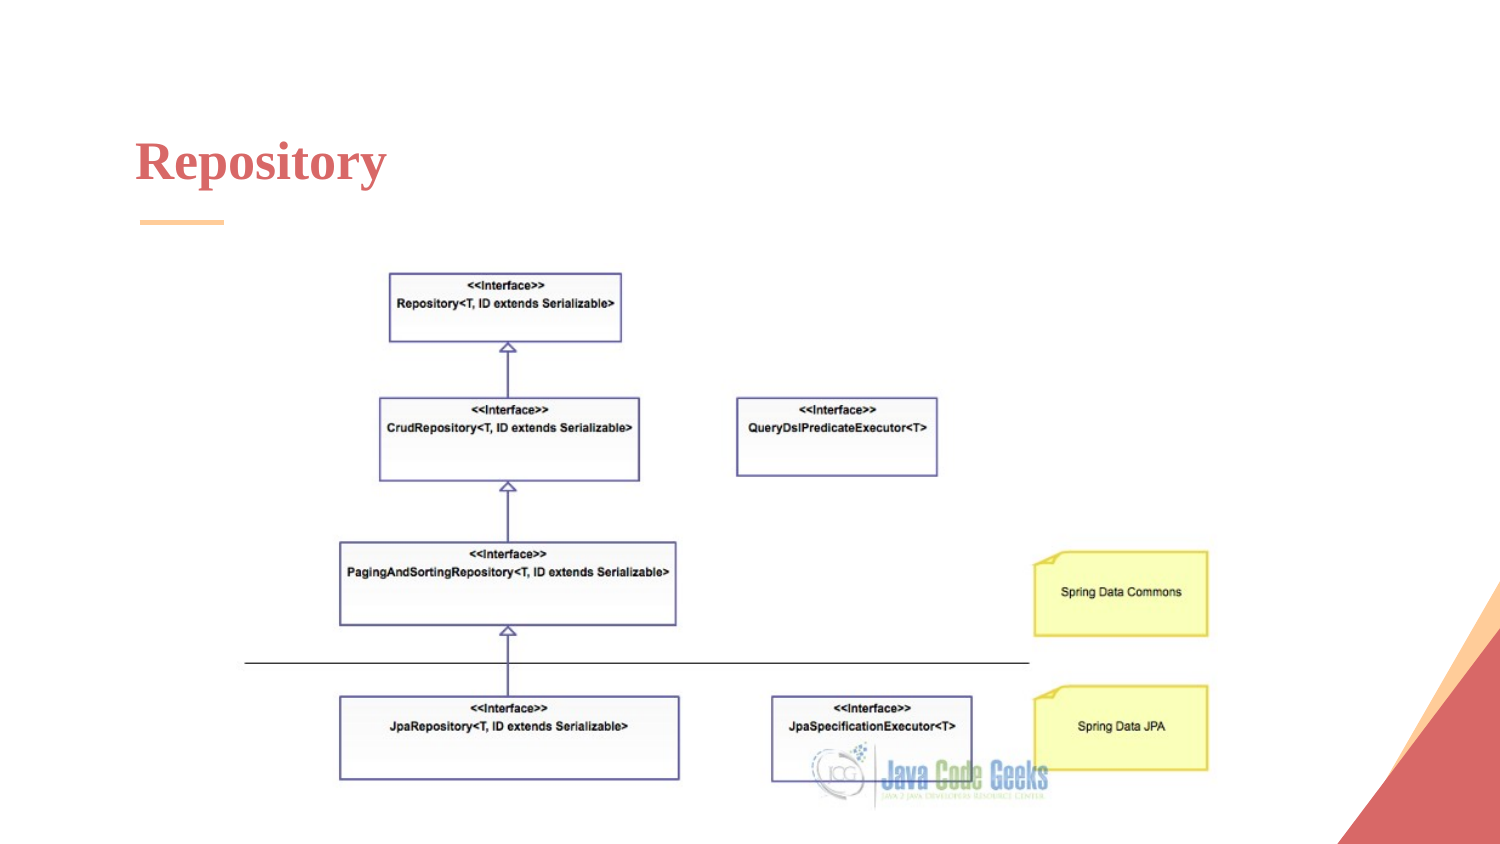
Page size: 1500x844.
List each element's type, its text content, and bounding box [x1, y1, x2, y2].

picture [236, 263, 1218, 811]
title Repository [120, 119, 1400, 206]
